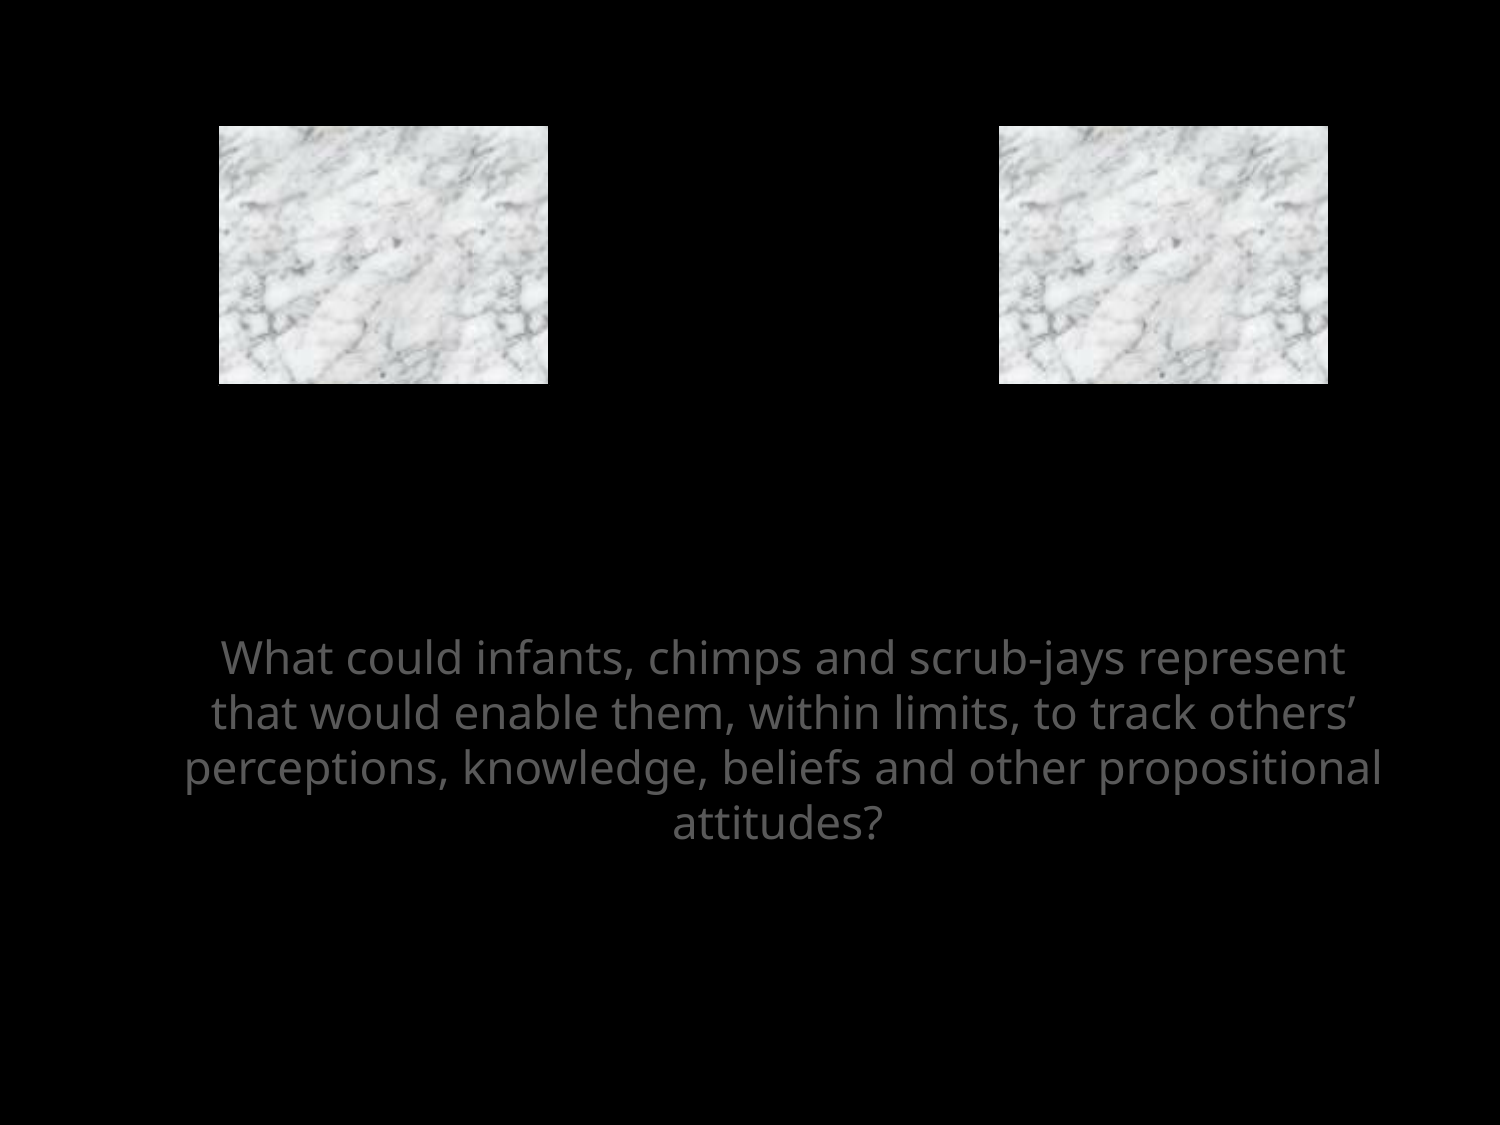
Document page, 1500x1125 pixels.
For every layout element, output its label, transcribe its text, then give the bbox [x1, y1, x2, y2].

text_box puzzle [64, 415, 869, 679]
text_box What could infants, chimps and scrub-jays represent that would enable them, within limits, to track others’ perceptions, knowledge, beliefs and other propositional attitudes? [157, 621, 1410, 857]
text_box [998, 125, 1329, 386]
text_box [218, 125, 550, 386]
